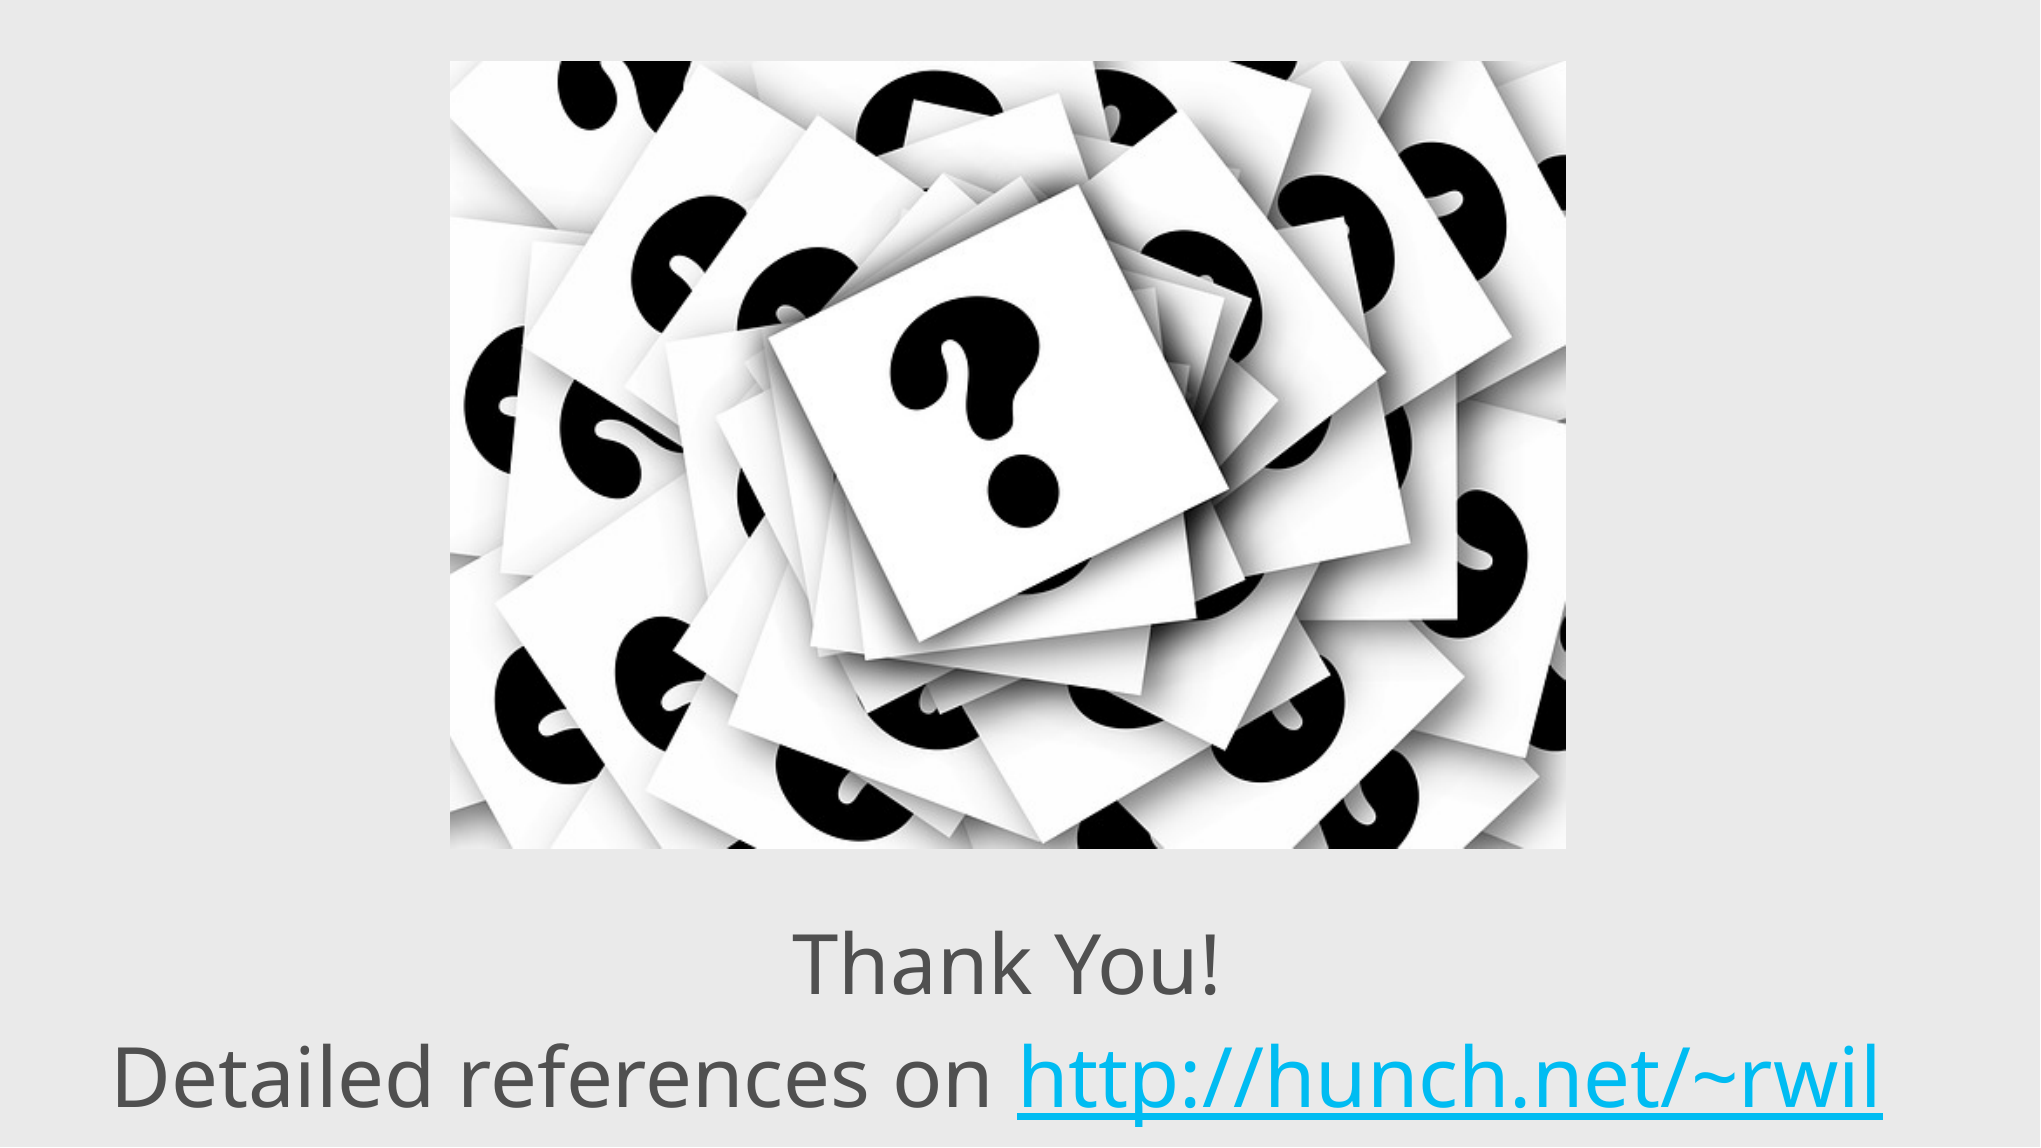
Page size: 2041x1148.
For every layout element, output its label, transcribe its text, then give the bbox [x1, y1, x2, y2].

text_box Thank You! Detailed references on http://hunch.net/~rwil [80, 898, 1935, 1148]
picture [449, 60, 1566, 849]
